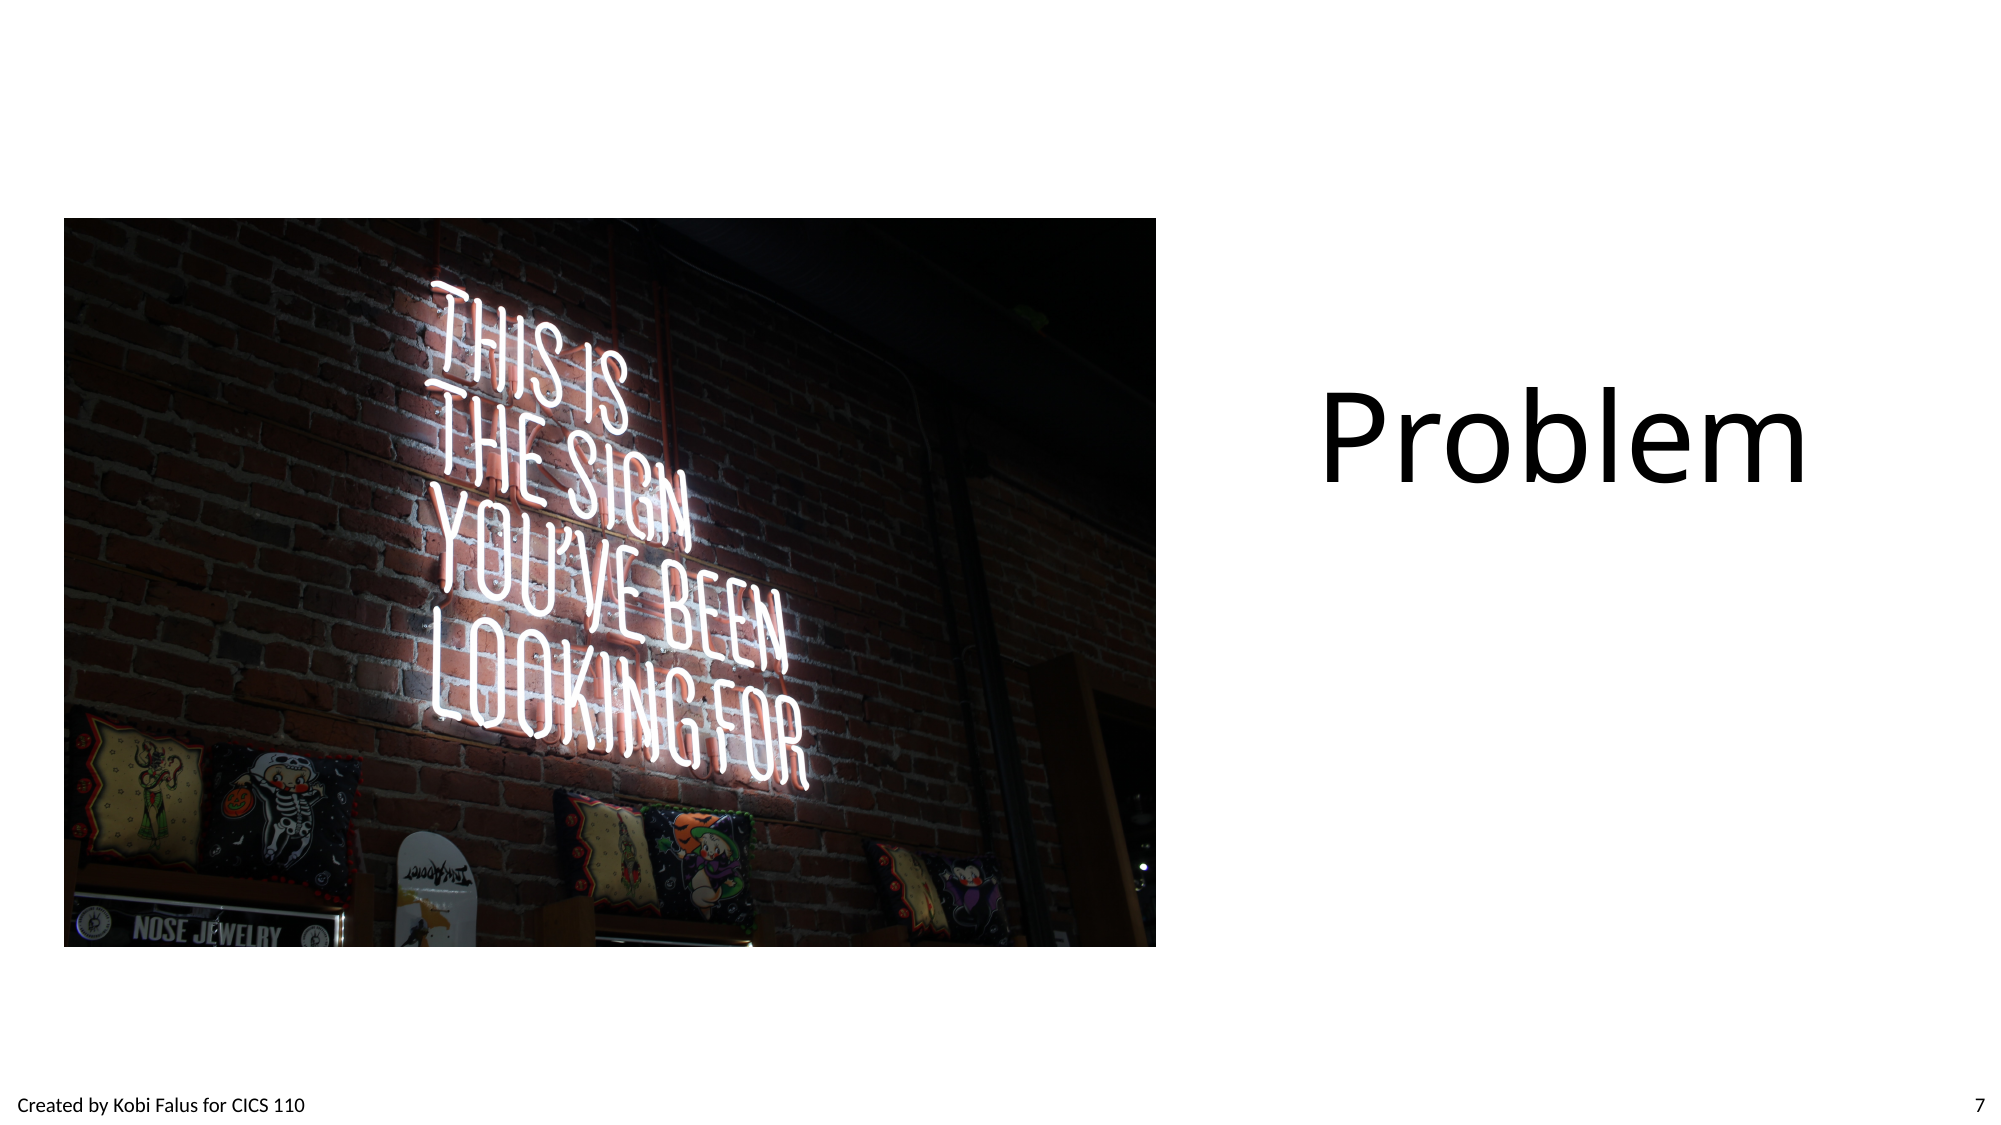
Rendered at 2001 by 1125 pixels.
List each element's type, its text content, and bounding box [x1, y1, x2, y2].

picture [64, 218, 1156, 947]
title Problem [1300, 218, 1884, 518]
